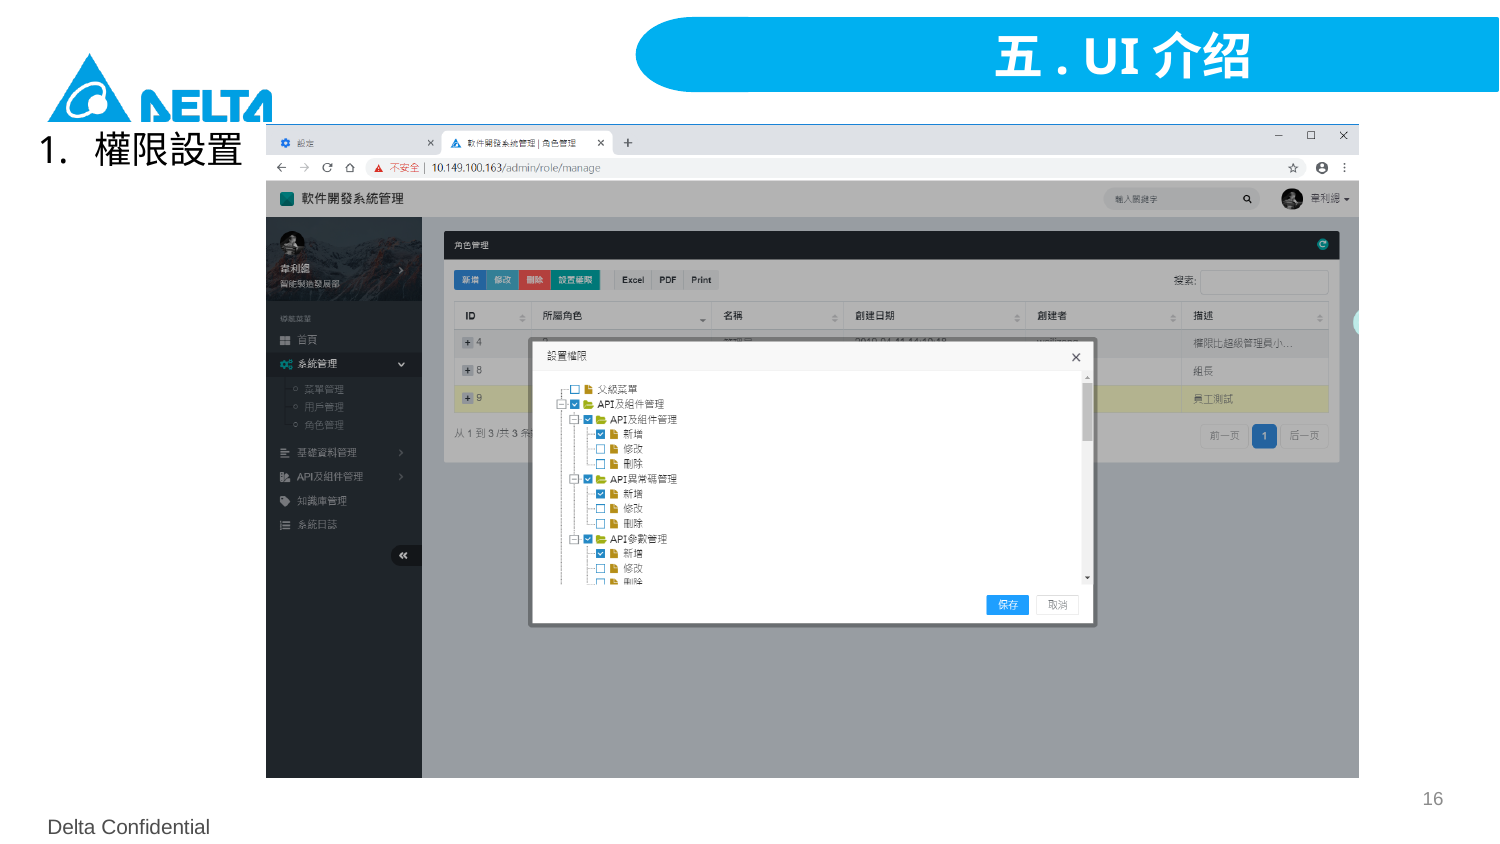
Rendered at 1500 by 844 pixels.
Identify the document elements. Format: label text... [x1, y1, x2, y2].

picture [256, 105, 263, 118]
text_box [637, 18, 1498, 91]
slide_number 16 [1340, 778, 1459, 819]
picture [266, 124, 1359, 779]
text_box 權限設置 [23, 118, 1027, 178]
picture [91, 53, 272, 118]
picture [151, 105, 158, 118]
picture [47, 53, 88, 118]
picture [67, 82, 107, 117]
